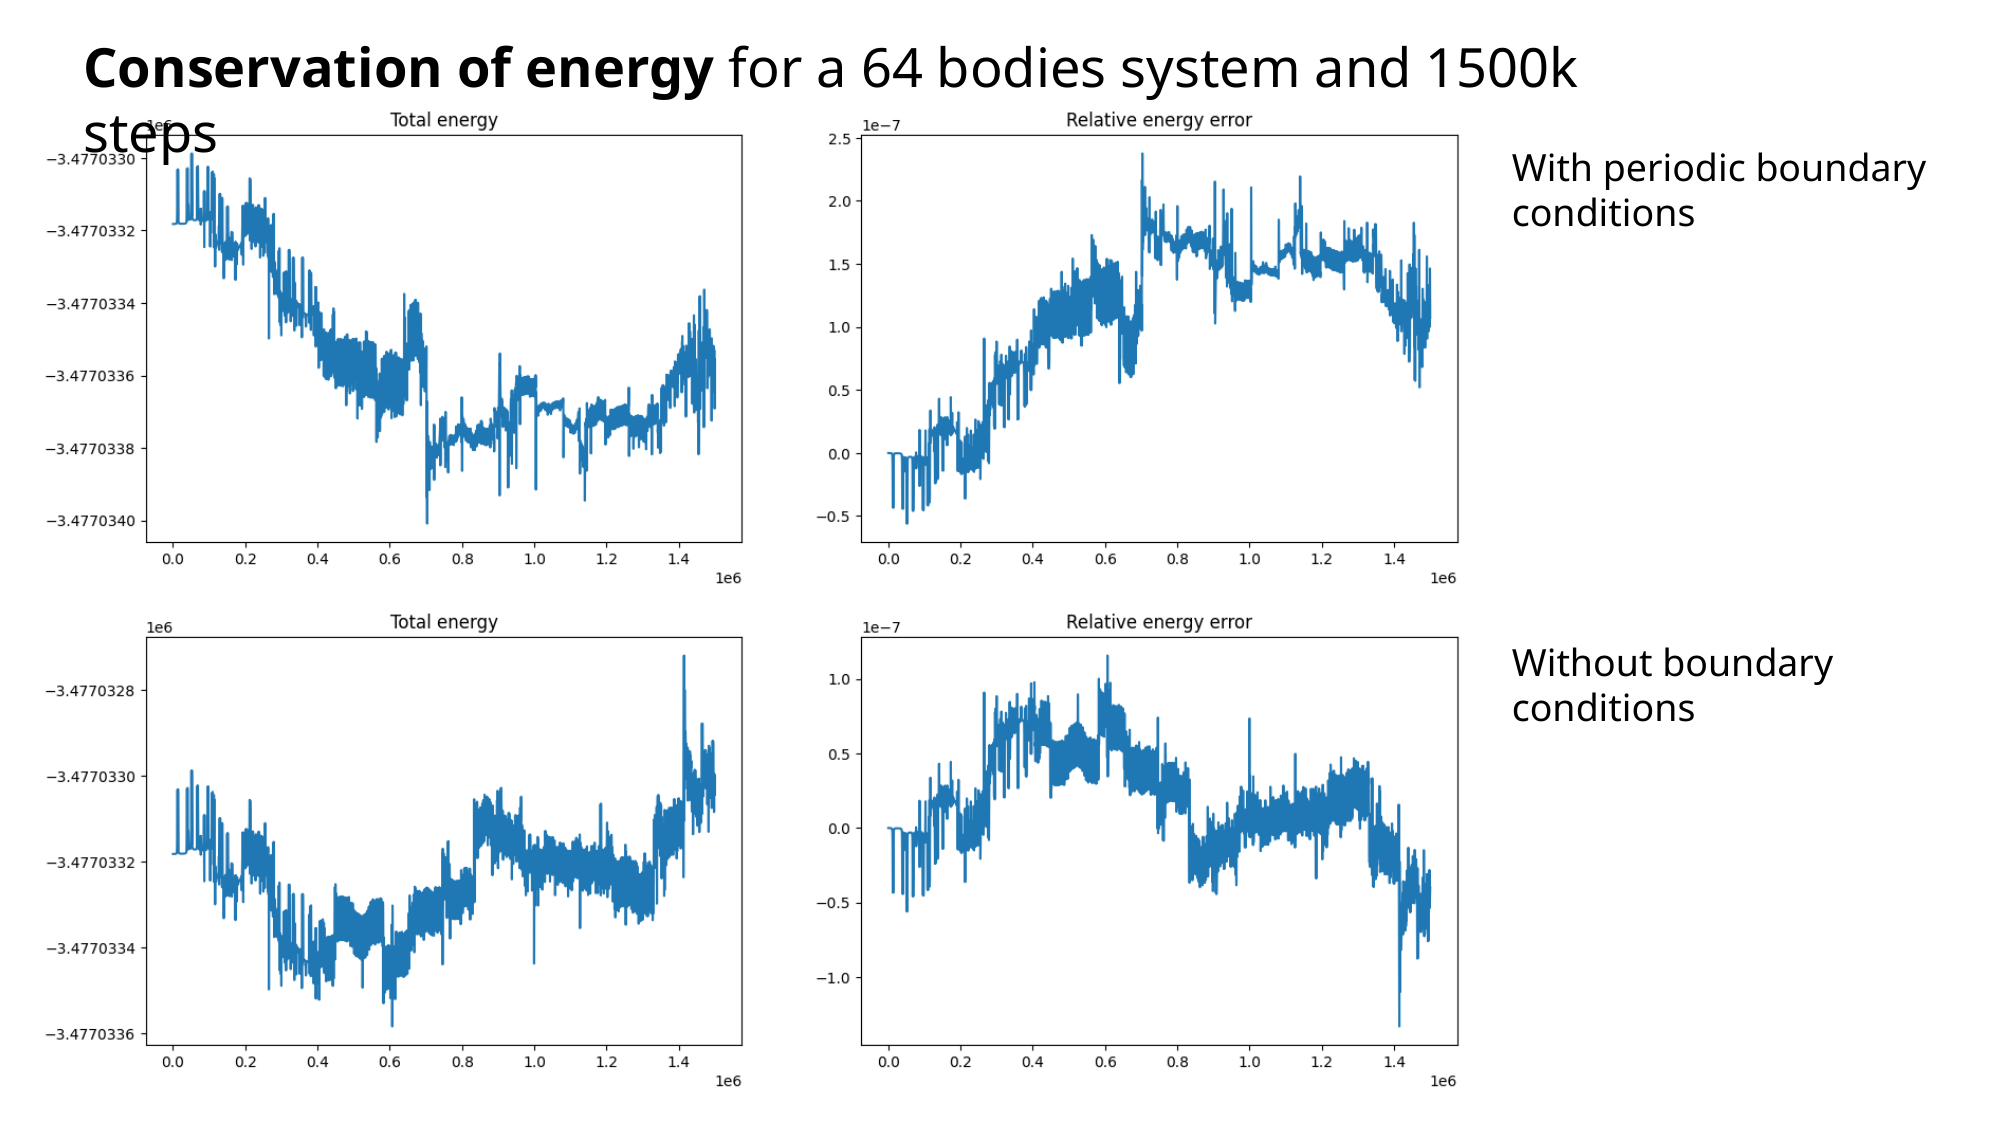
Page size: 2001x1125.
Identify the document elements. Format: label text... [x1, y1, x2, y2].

text_box With periodic boundary conditions Without boundary conditions [1497, 91, 1966, 737]
text_box Conservation of energy for a 64 bodies system and 1500k steps [68, 25, 1623, 171]
picture [34, 603, 1467, 1100]
picture [34, 100, 1467, 598]
